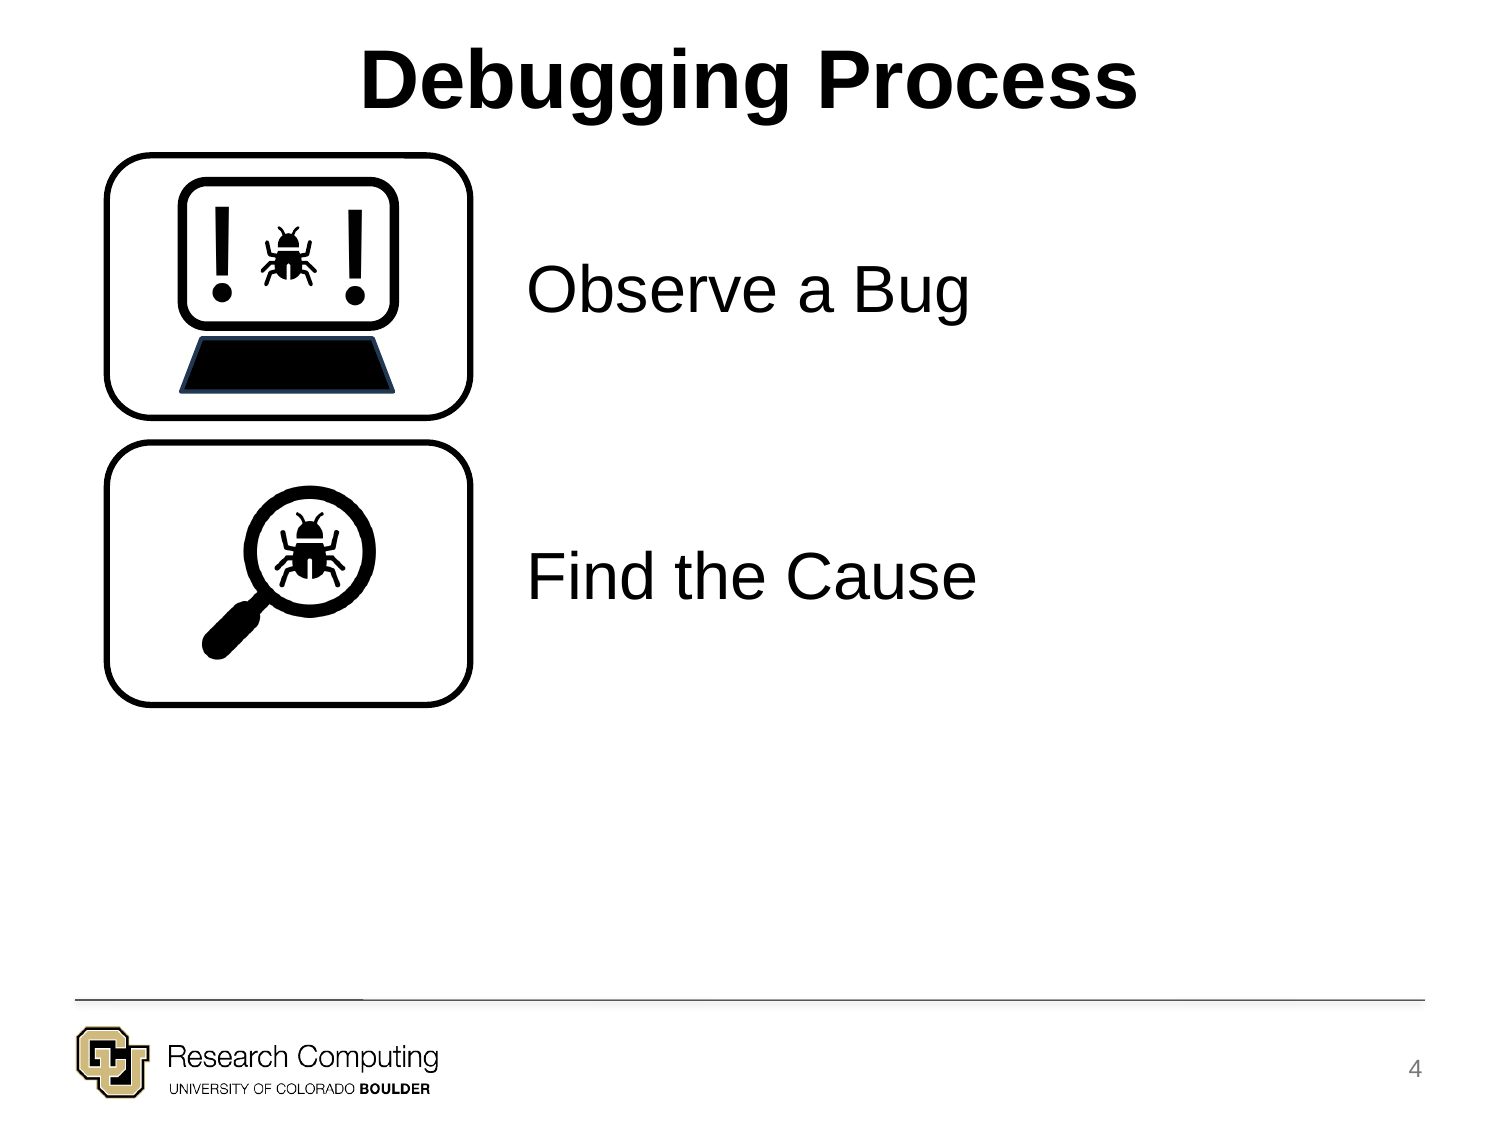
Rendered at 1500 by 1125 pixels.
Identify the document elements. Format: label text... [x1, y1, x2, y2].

text_box Observe a Bug [512, 238, 987, 333]
picture [183, 468, 394, 679]
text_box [163, 181, 414, 392]
picture [75, 1026, 438, 1099]
text_box [104, 153, 473, 420]
text_box 4 [1100, 1037, 1438, 1098]
text_box Find the Cause [512, 525, 994, 621]
text_box Debugging Process [344, 17, 1156, 133]
text_box [104, 440, 473, 708]
